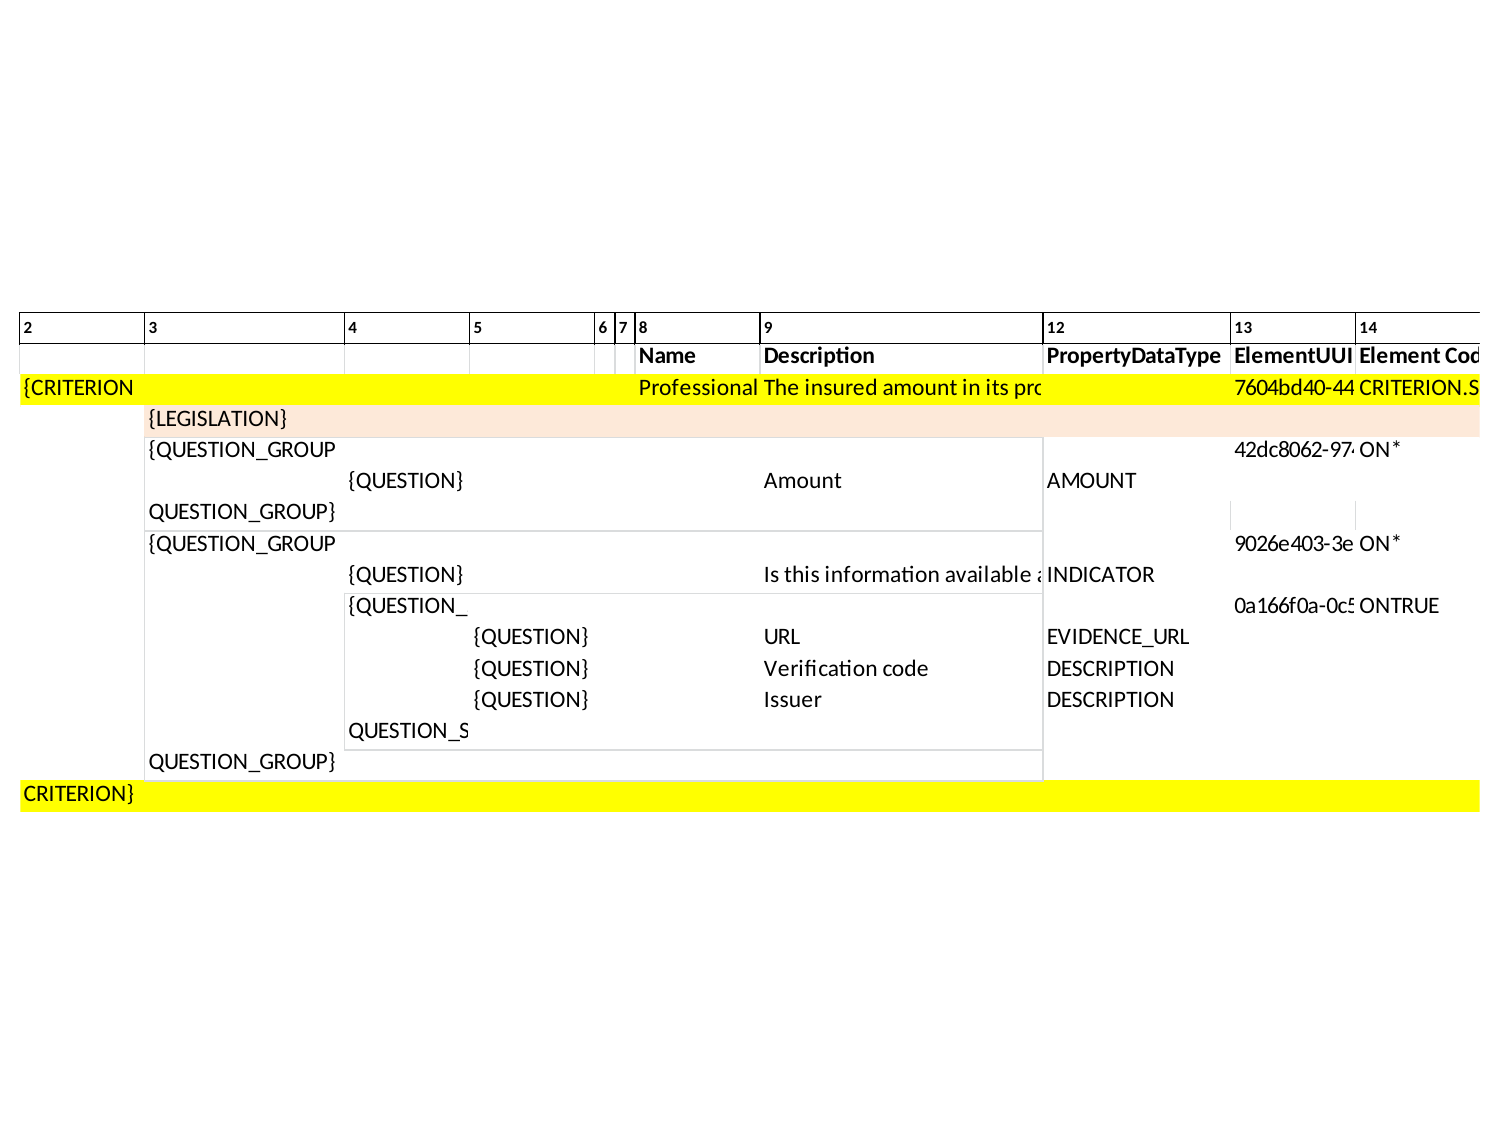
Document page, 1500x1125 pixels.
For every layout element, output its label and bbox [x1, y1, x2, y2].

picture [18, 311, 1482, 814]
